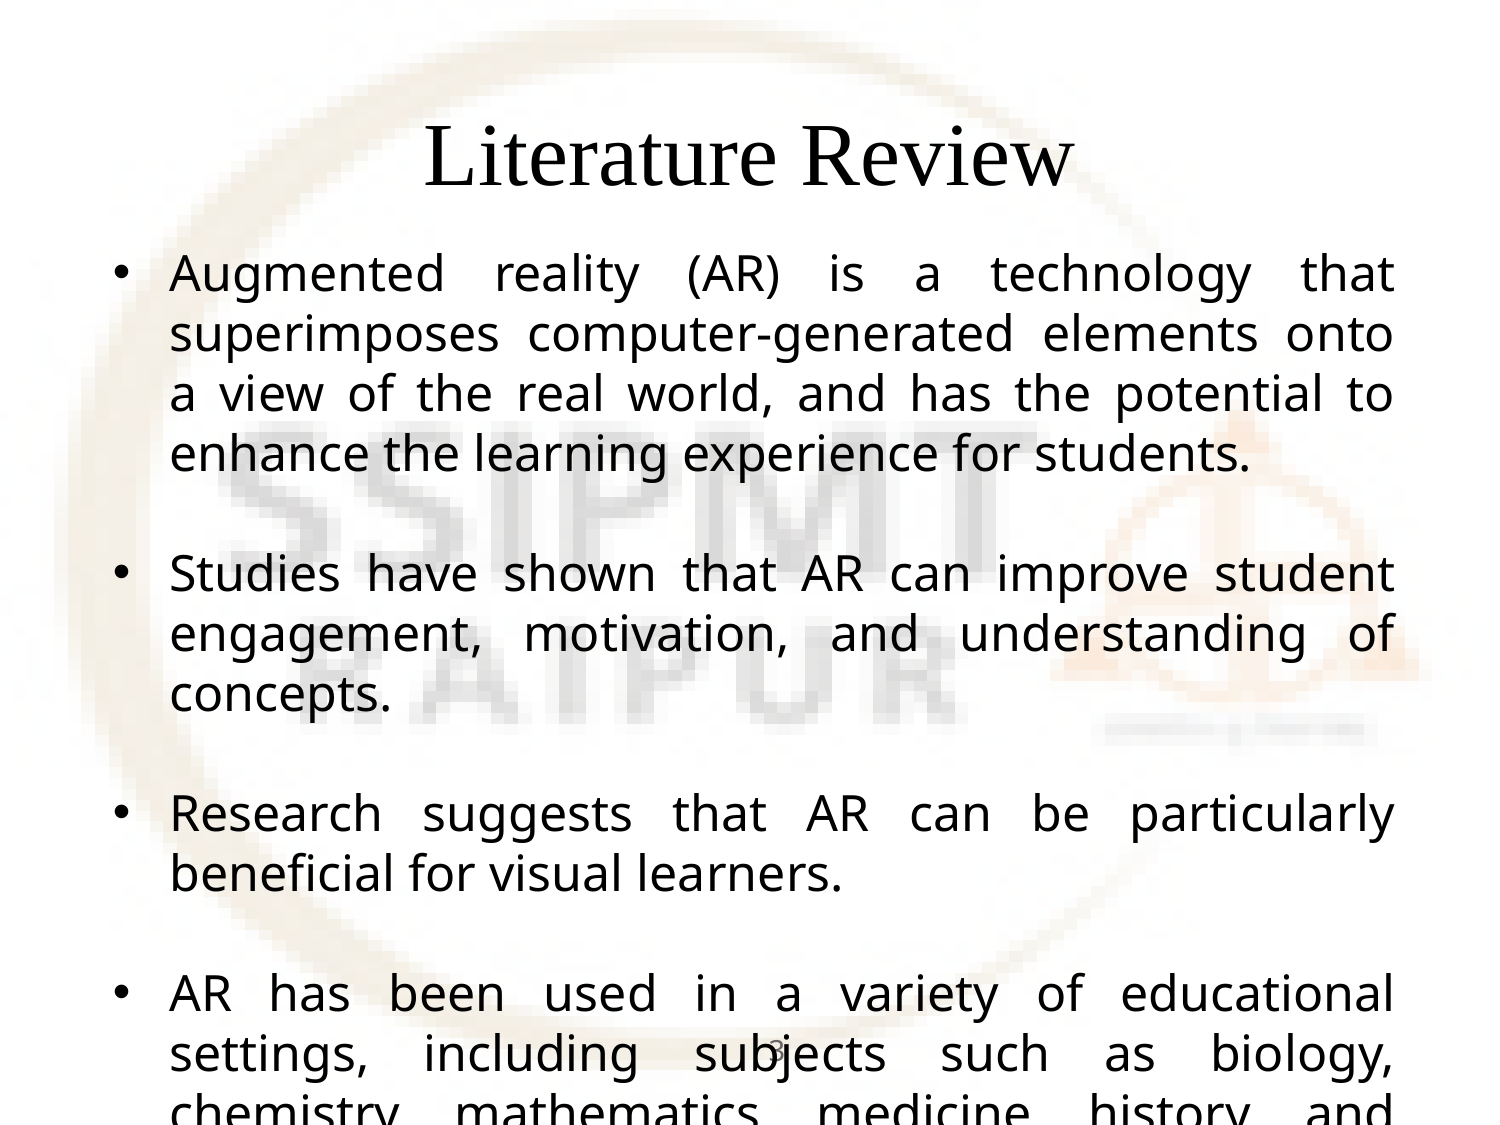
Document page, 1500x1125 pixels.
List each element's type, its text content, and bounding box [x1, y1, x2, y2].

text_box Augmented reality (AR) is a technology that superimposes computer-generated elements onto a view of the real world, and has the potential to enhance the learning experience for students. Studies have shown that AR can improve student engagement, motivation, and understanding of concepts. Research suggests that AR can be particularly beneficial for visual learners. AR has been used in a variety of educational settings, including subjects such as biology, chemistry, mathematics, medicine, history, and engineering. [98, 233, 1411, 1125]
title Literature Review [58, 86, 1442, 328]
